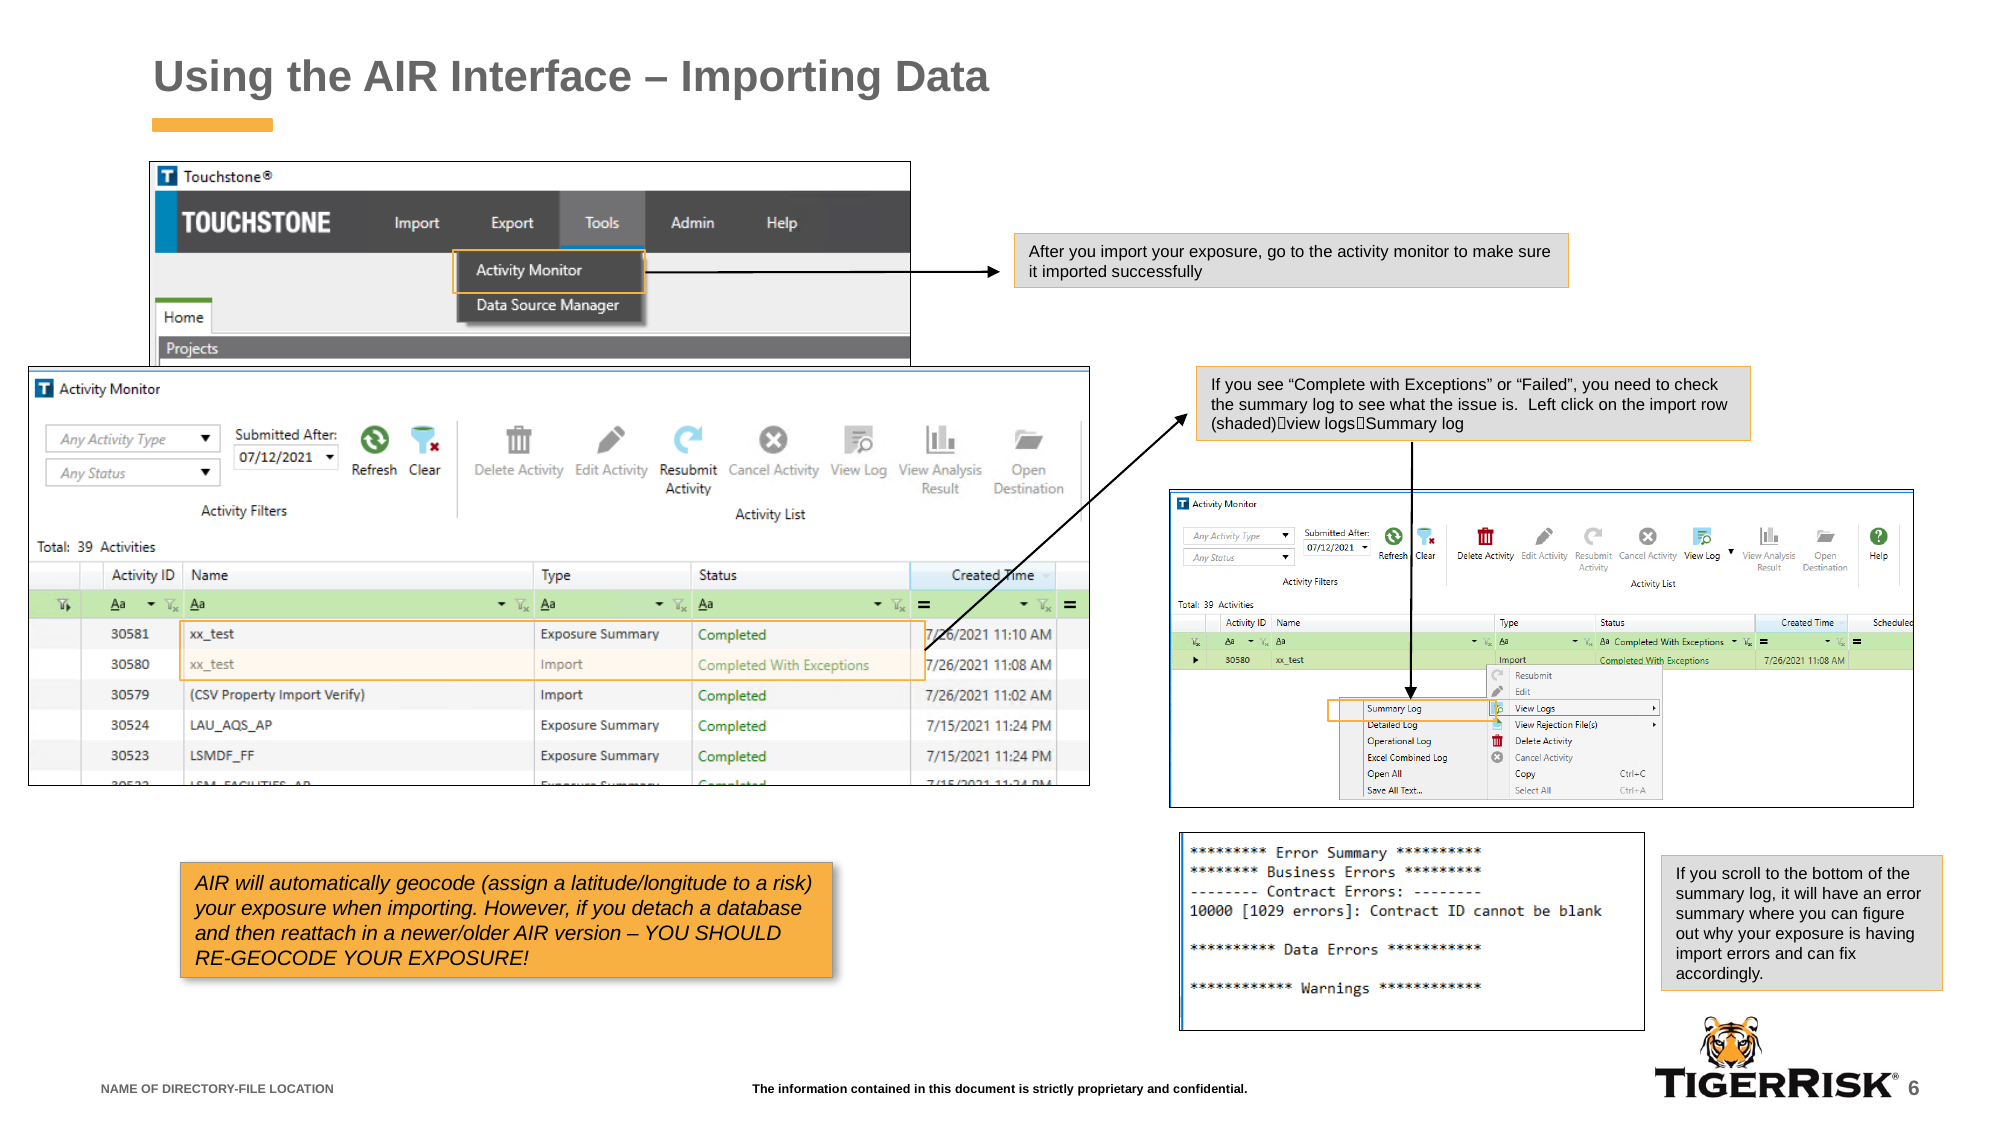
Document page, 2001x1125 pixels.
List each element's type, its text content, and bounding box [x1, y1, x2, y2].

text_box If you scroll to the bottom of the summary log, it will have an error summary where you can figure out why your exposure is having import errors and can fix accordingly. [1661, 855, 1943, 991]
title Using the AIR Interface – Importing Data [138, 40, 1751, 109]
picture [1179, 831, 1646, 1031]
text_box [924, 413, 1188, 651]
picture [1169, 488, 1915, 808]
text_box After you import your exposure, go to the activity monitor to make sure it imported successfully [1014, 233, 1569, 288]
text_box AIR will automatically geocode (assign a latitude/longitude to a risk) your exposure when importing. However, if you detach a database and then reattach in a newer/older AIR version – YOU SHOULD RE-GEOCODE YOUR EXPOSURE! [180, 862, 833, 978]
text_box If you see “Complete with Exceptions” or “Failed”, you need to check the summary log to see what the issue is. Left click on the import row (shaded)view logsSummary log [1196, 366, 1751, 441]
picture [1651, 1009, 1902, 1098]
picture [28, 161, 1090, 786]
